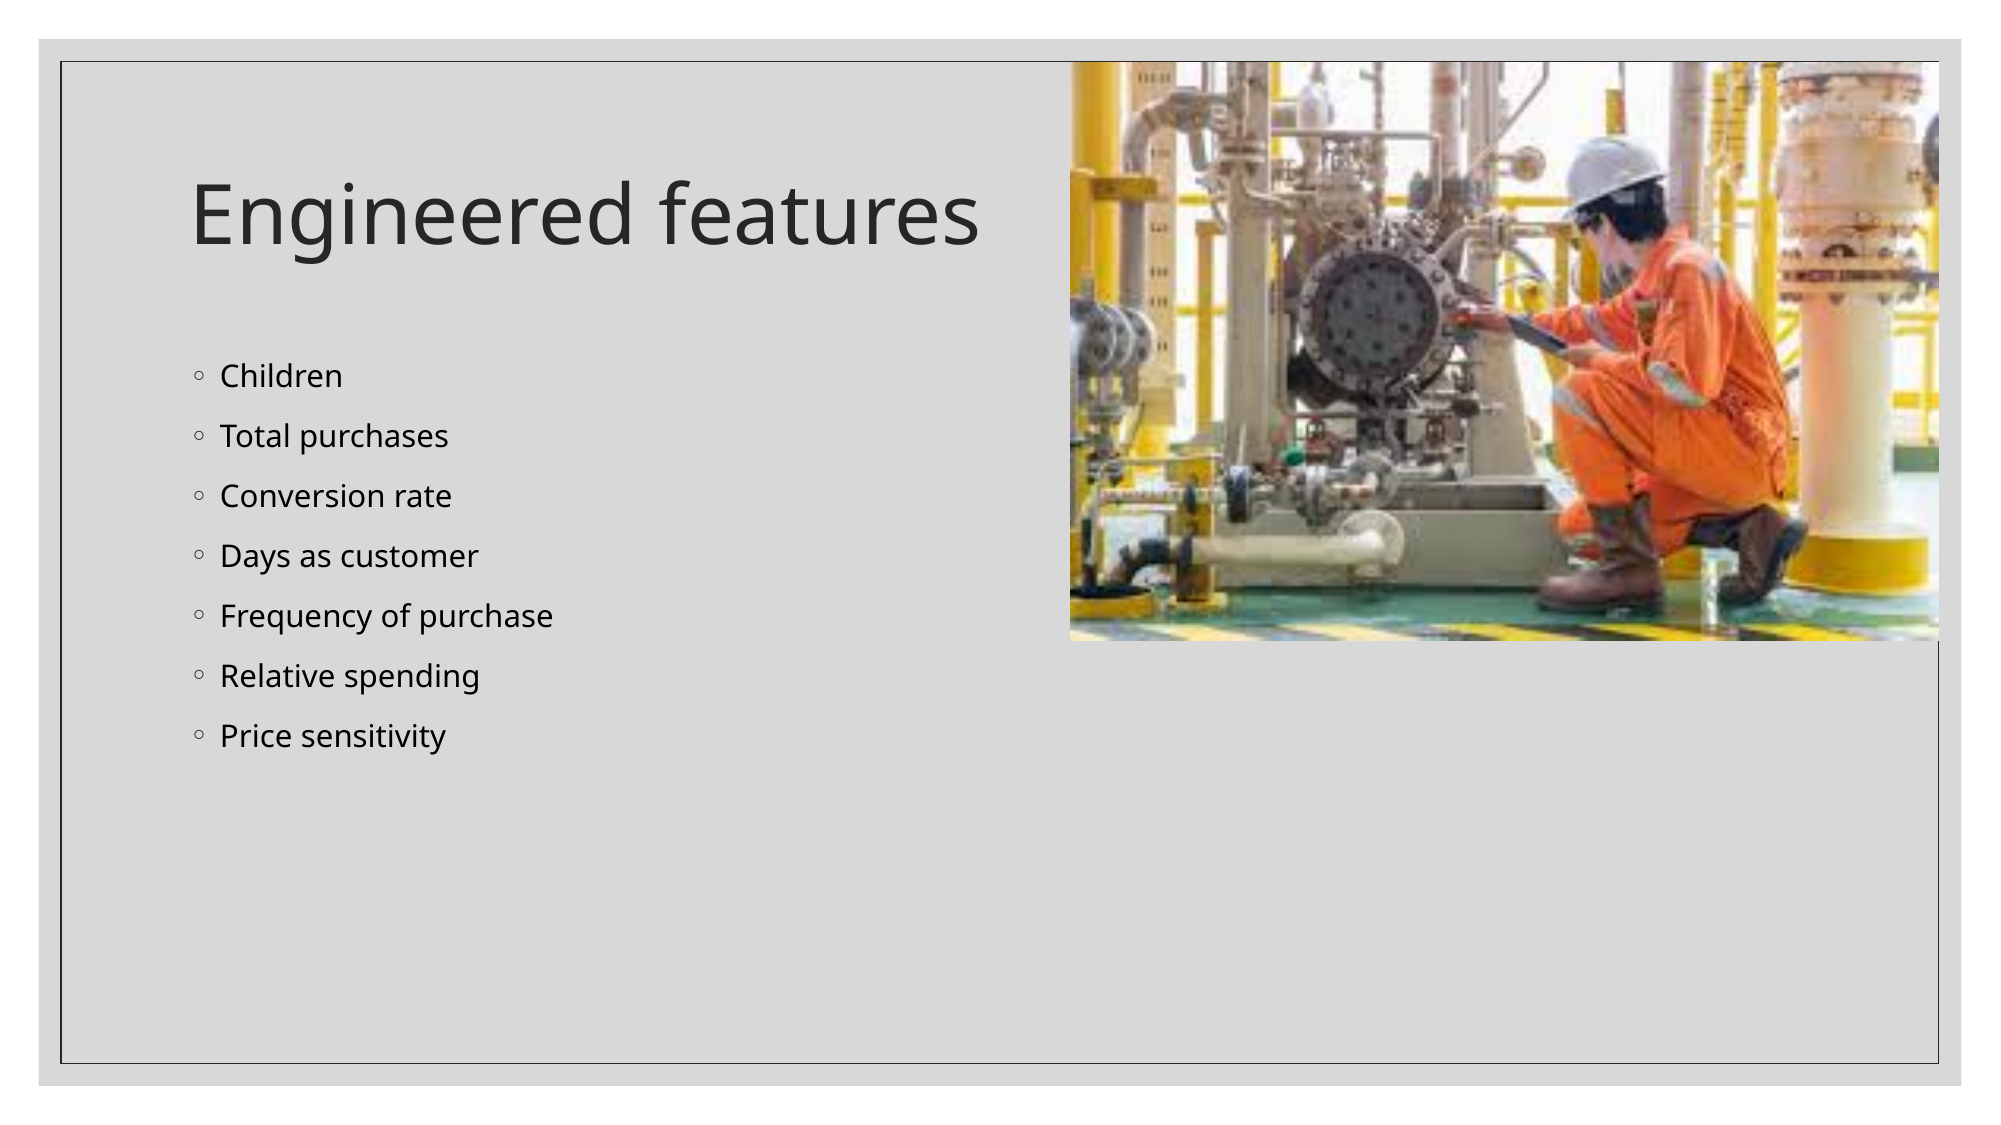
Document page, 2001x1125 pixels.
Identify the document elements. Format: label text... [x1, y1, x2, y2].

list Children Total purchases Conversion rate Days as customer Frequency of purchase Relative spending Price sensitivity [174, 345, 1825, 977]
title Engineered features [174, 105, 1064, 331]
picture [1070, 62, 1939, 641]
